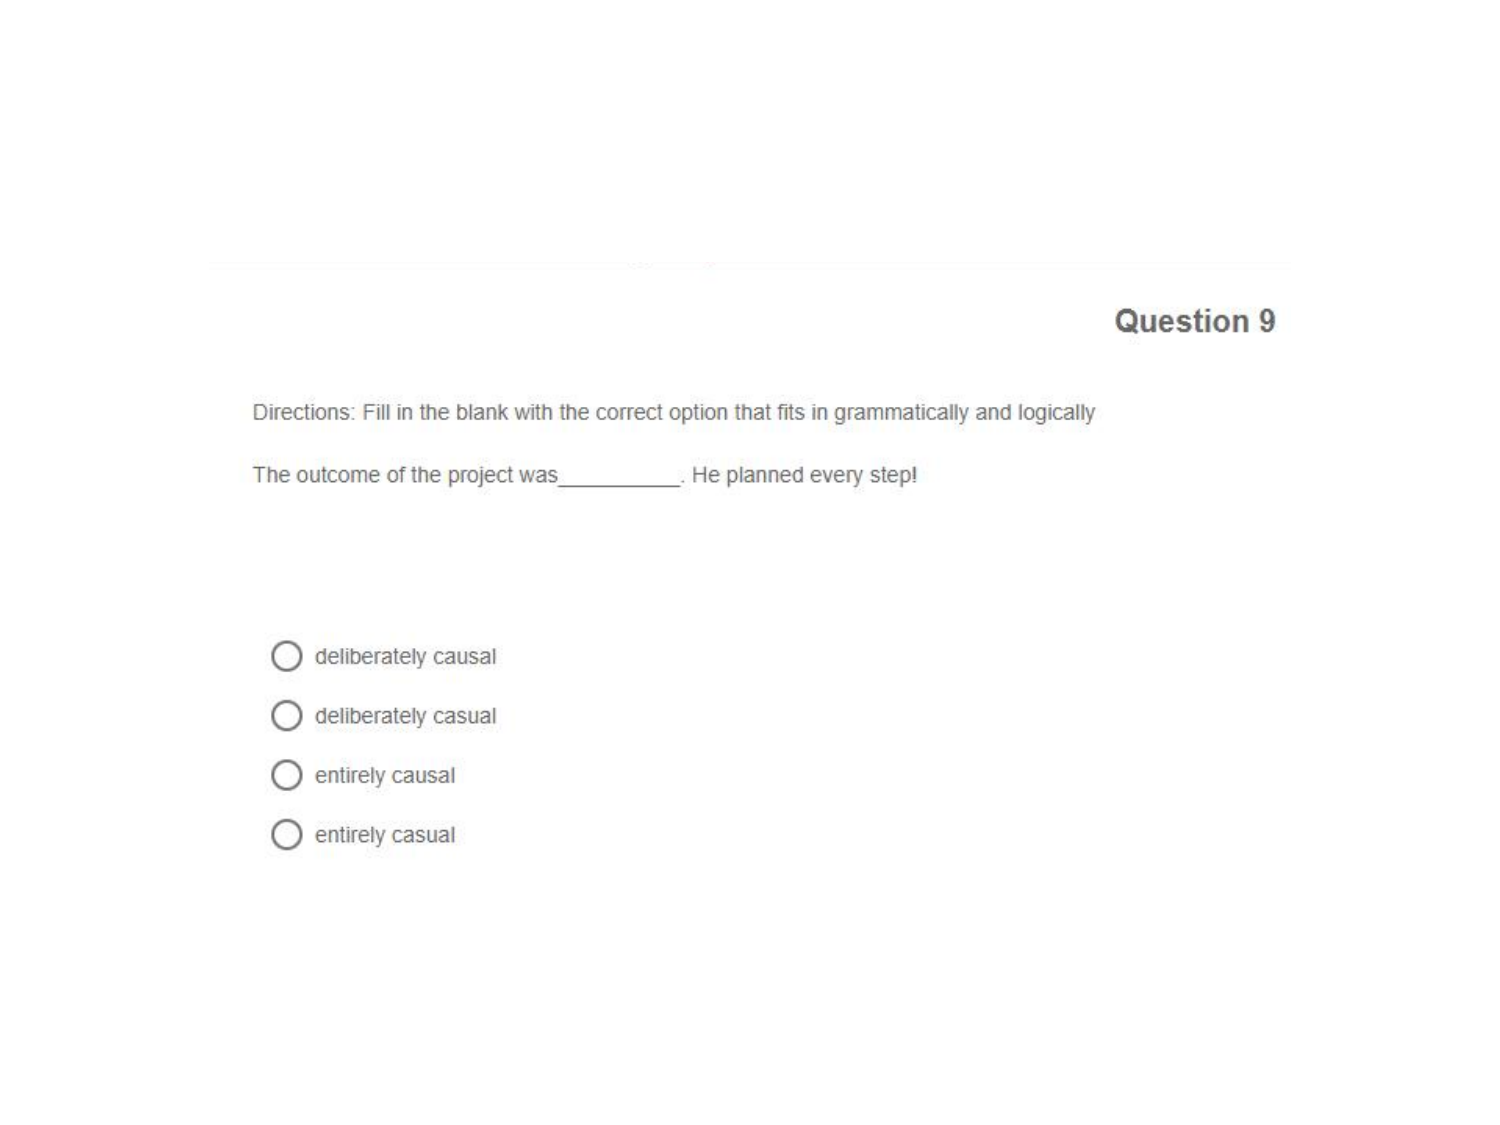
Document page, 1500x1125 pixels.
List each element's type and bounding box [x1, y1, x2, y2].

picture [209, 262, 1291, 863]
